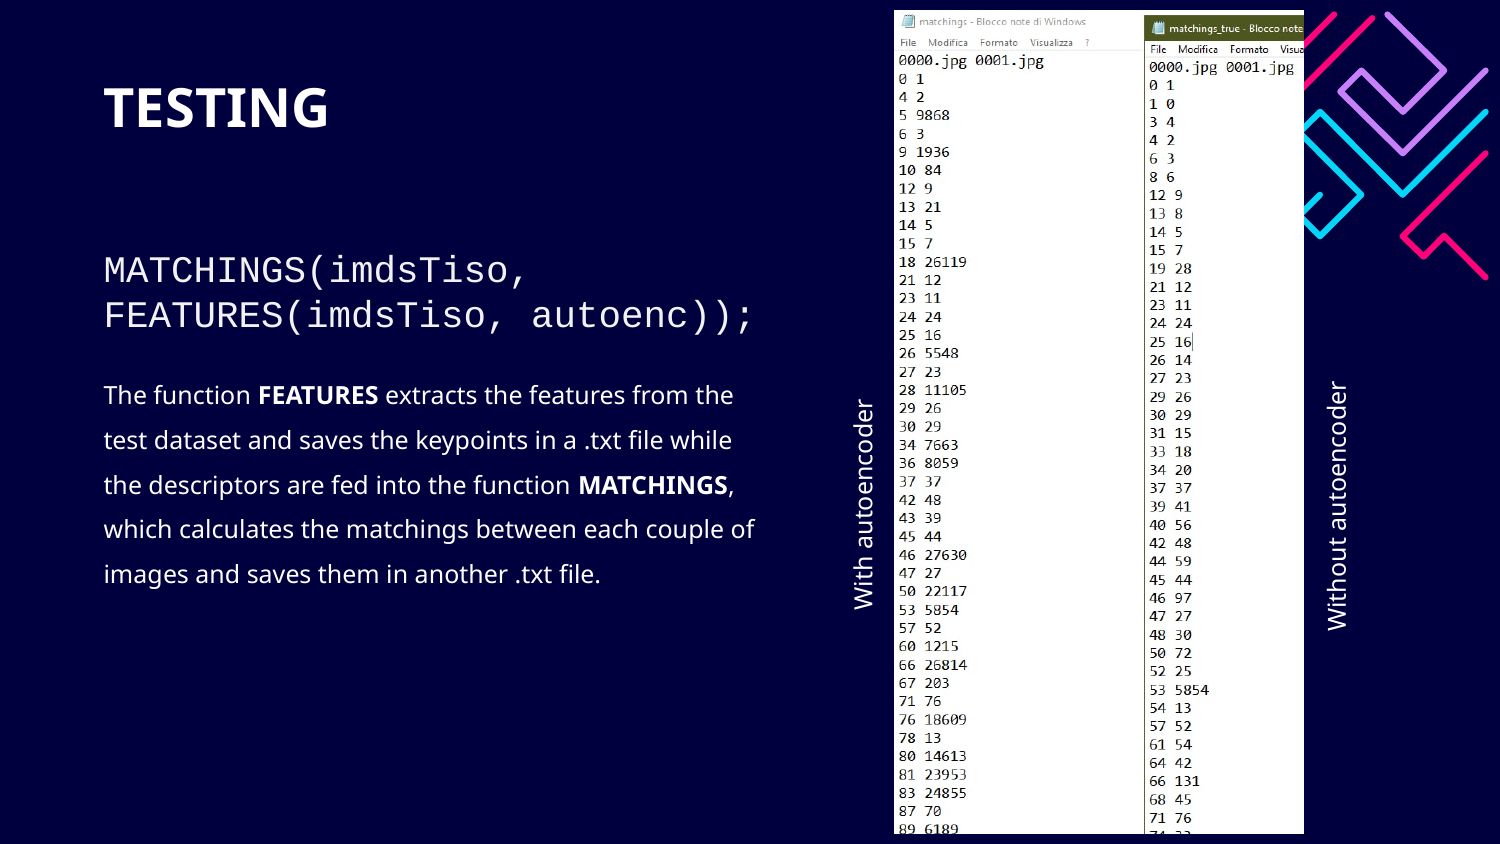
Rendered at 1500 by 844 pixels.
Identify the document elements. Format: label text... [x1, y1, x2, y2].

list MATCHINGS(imdsTiso, FEATURES(imdsTiso, autoenc)); The function FEATURES extracts the features from the test dataset and saves the keypoints in a .txt file while the descriptors are fed into the function MATCHINGS, which calculates the matchings between each couple of images and saves them in another .txt file. [88, 229, 791, 647]
text_box Without autoencoder [1308, 364, 1368, 647]
text_box With autoencoder [817, 343, 888, 626]
picture [894, 10, 1304, 834]
title TESTING [88, 58, 888, 136]
